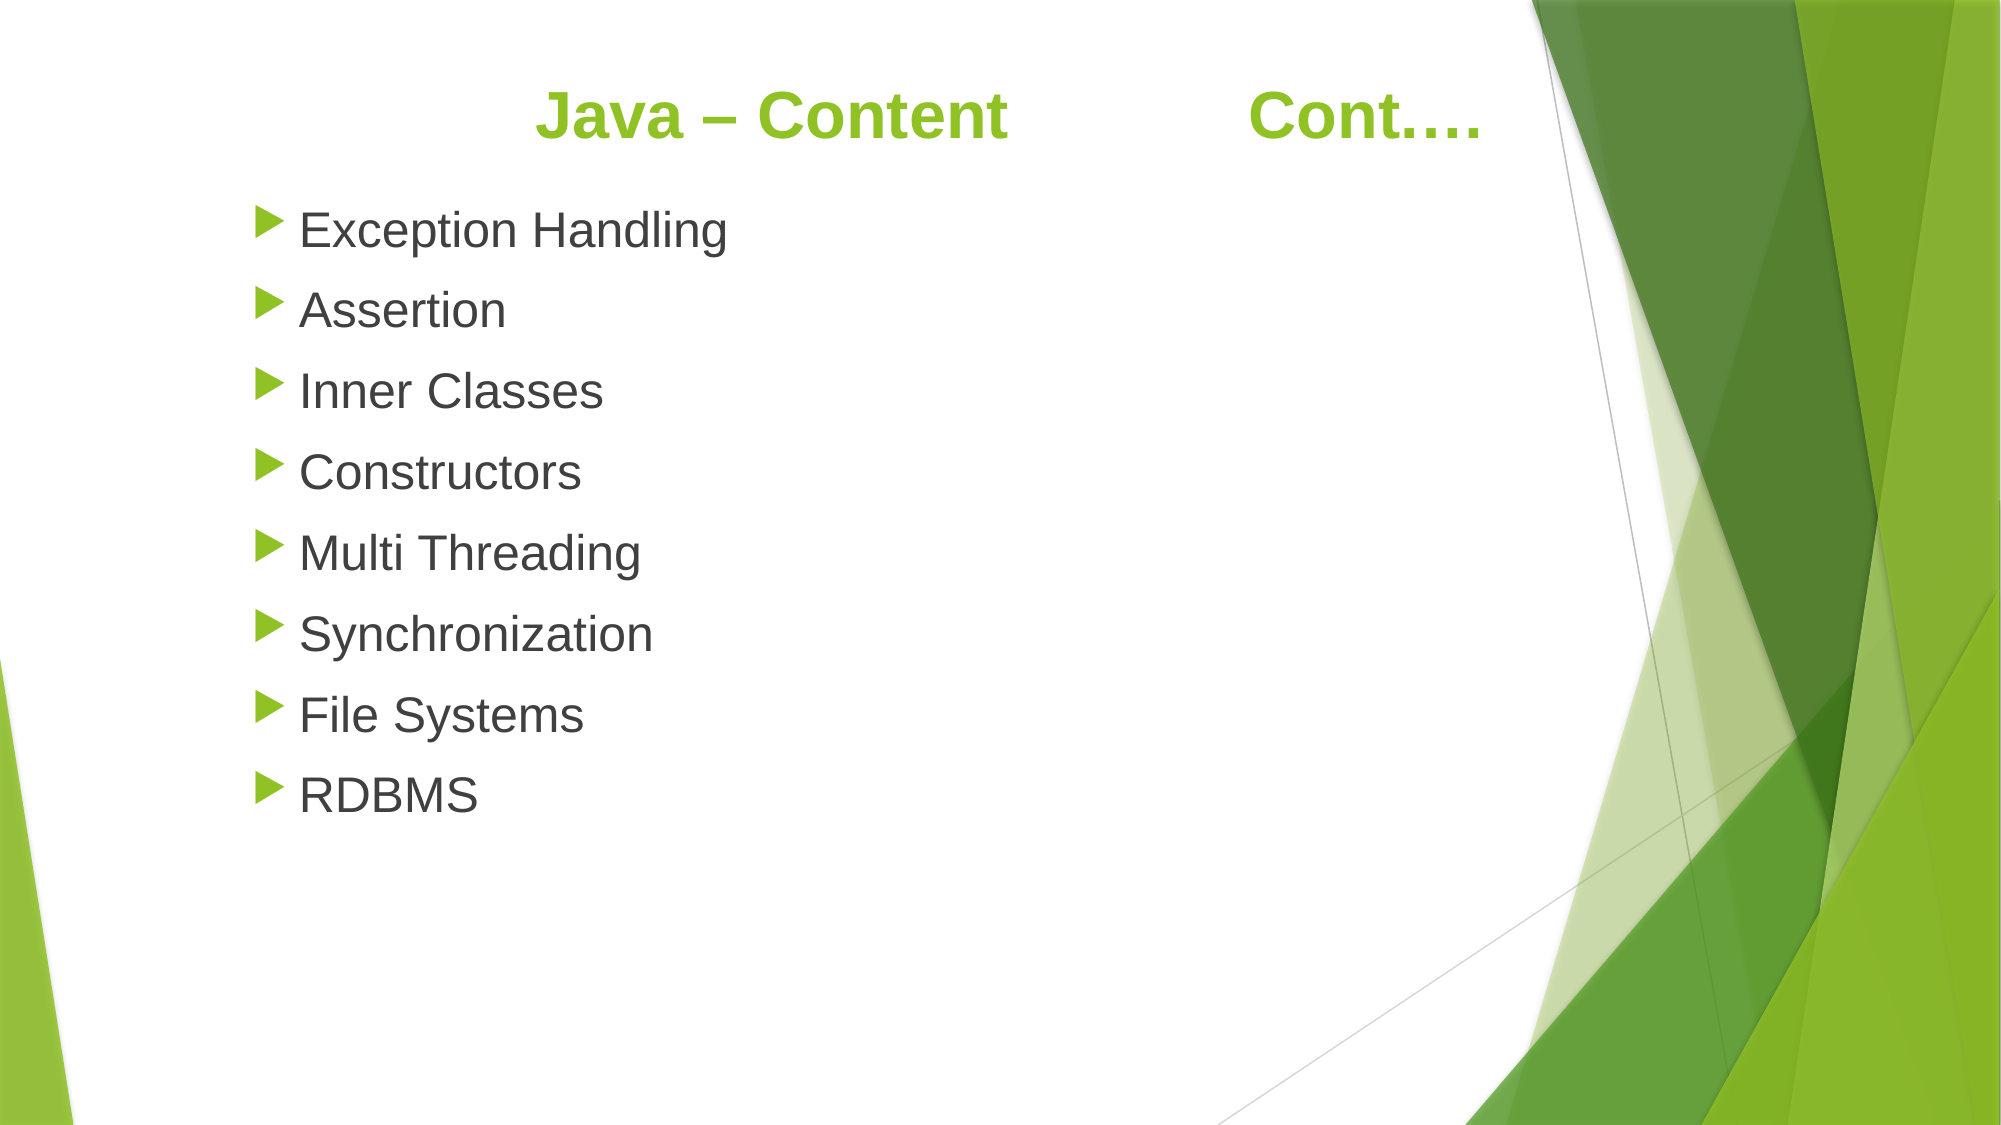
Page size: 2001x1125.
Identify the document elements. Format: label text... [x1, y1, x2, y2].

title Java – Content Cont.… [520, 63, 1588, 175]
list Exception Handling Assertion Inner Classes Constructors Multi Threading Synchronization File Systems RDBMS [161, 189, 950, 1077]
